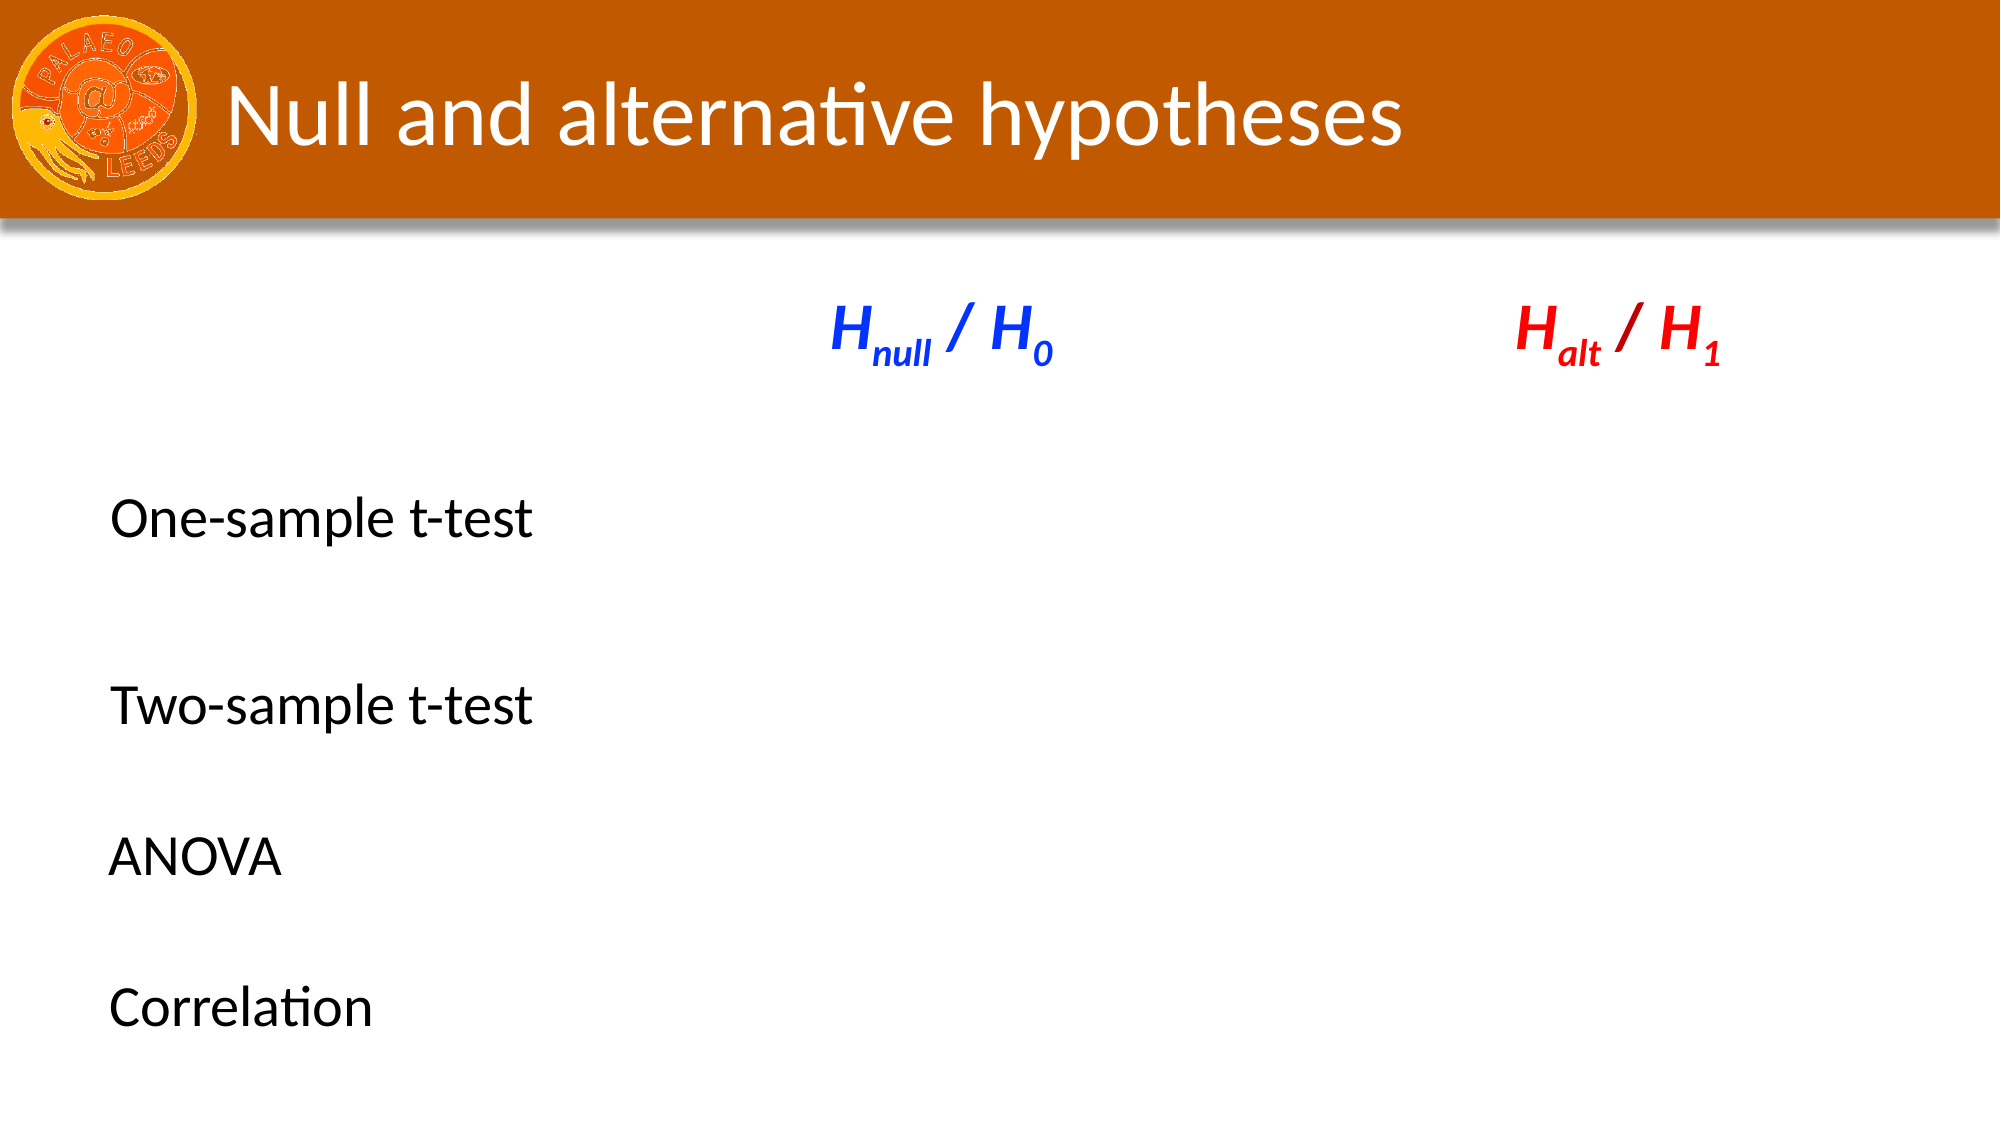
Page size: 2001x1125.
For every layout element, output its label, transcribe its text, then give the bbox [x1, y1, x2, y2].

text_box ANOVA [94, 809, 297, 895]
text_box Hnull / H0 [815, 275, 1067, 382]
text_box [0, 0, 2000, 219]
picture [11, 15, 197, 200]
text_box Two-sample t-test [95, 658, 550, 744]
text_box Null and alternative hypotheses [210, 17, 2000, 201]
text_box Halt / H1 [1501, 275, 1736, 382]
text_box Correlation [94, 960, 390, 1046]
text_box One-sample t-test [95, 472, 550, 557]
